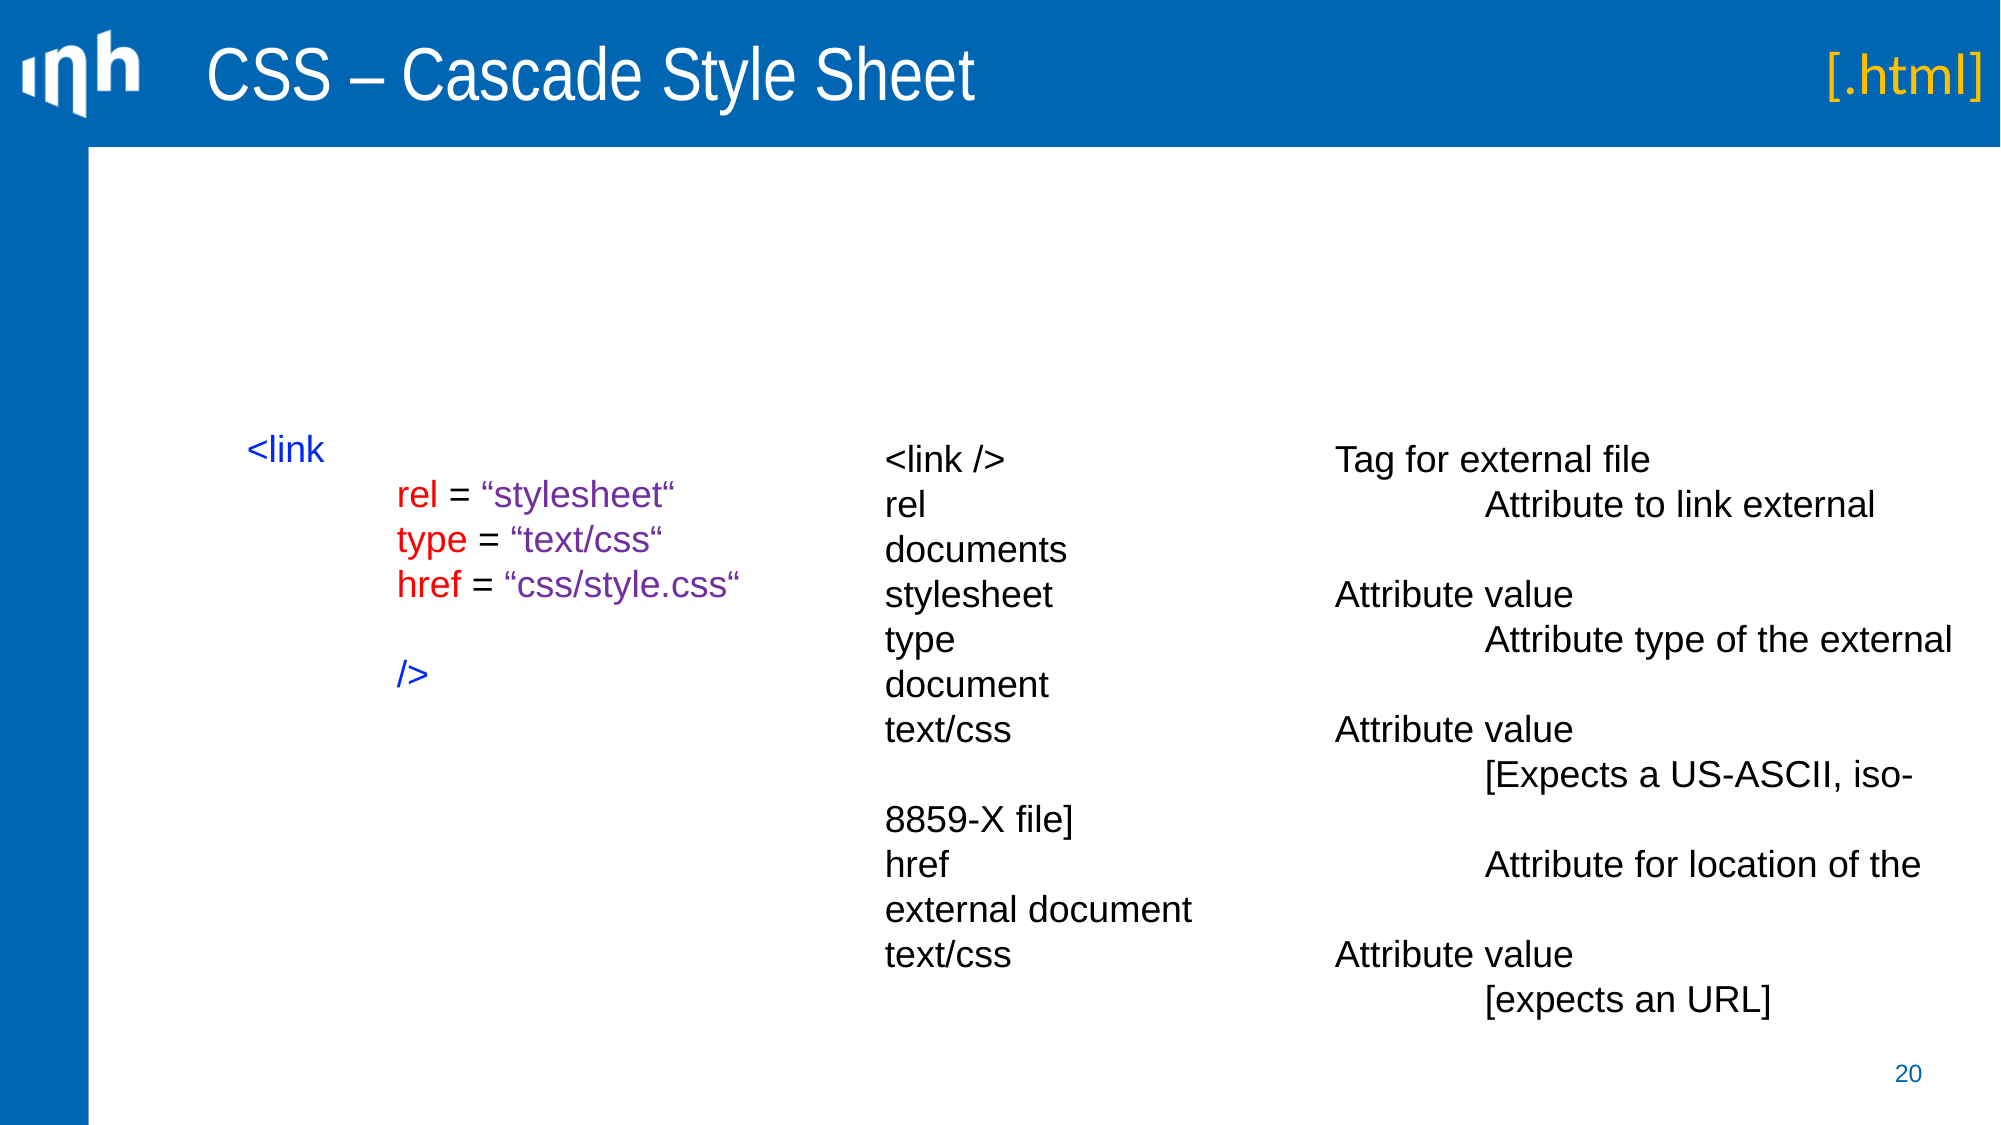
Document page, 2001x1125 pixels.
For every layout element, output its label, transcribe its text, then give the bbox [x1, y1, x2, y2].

text_box <link rel = “stylesheet“ type = “text/css“ href = “css/style.css“ /> [232, 417, 778, 703]
text_box [.html] [1755, 28, 2000, 114]
text_box 20 [1782, 1072, 1938, 1103]
text_box <link /> Tag for external file rel Attribute to link external documents stylesheet Attribute value type Attribute type of the external document text/css Attribute value [Expects a US-ASCII, iso-8859-X file] href Attribute for location of the external document text/css Attribute value [expects an URL] [870, 427, 2000, 1072]
text_box CSS – Cascade Style Sheet [191, 18, 1691, 125]
picture [0, 0, 2001, 1125]
